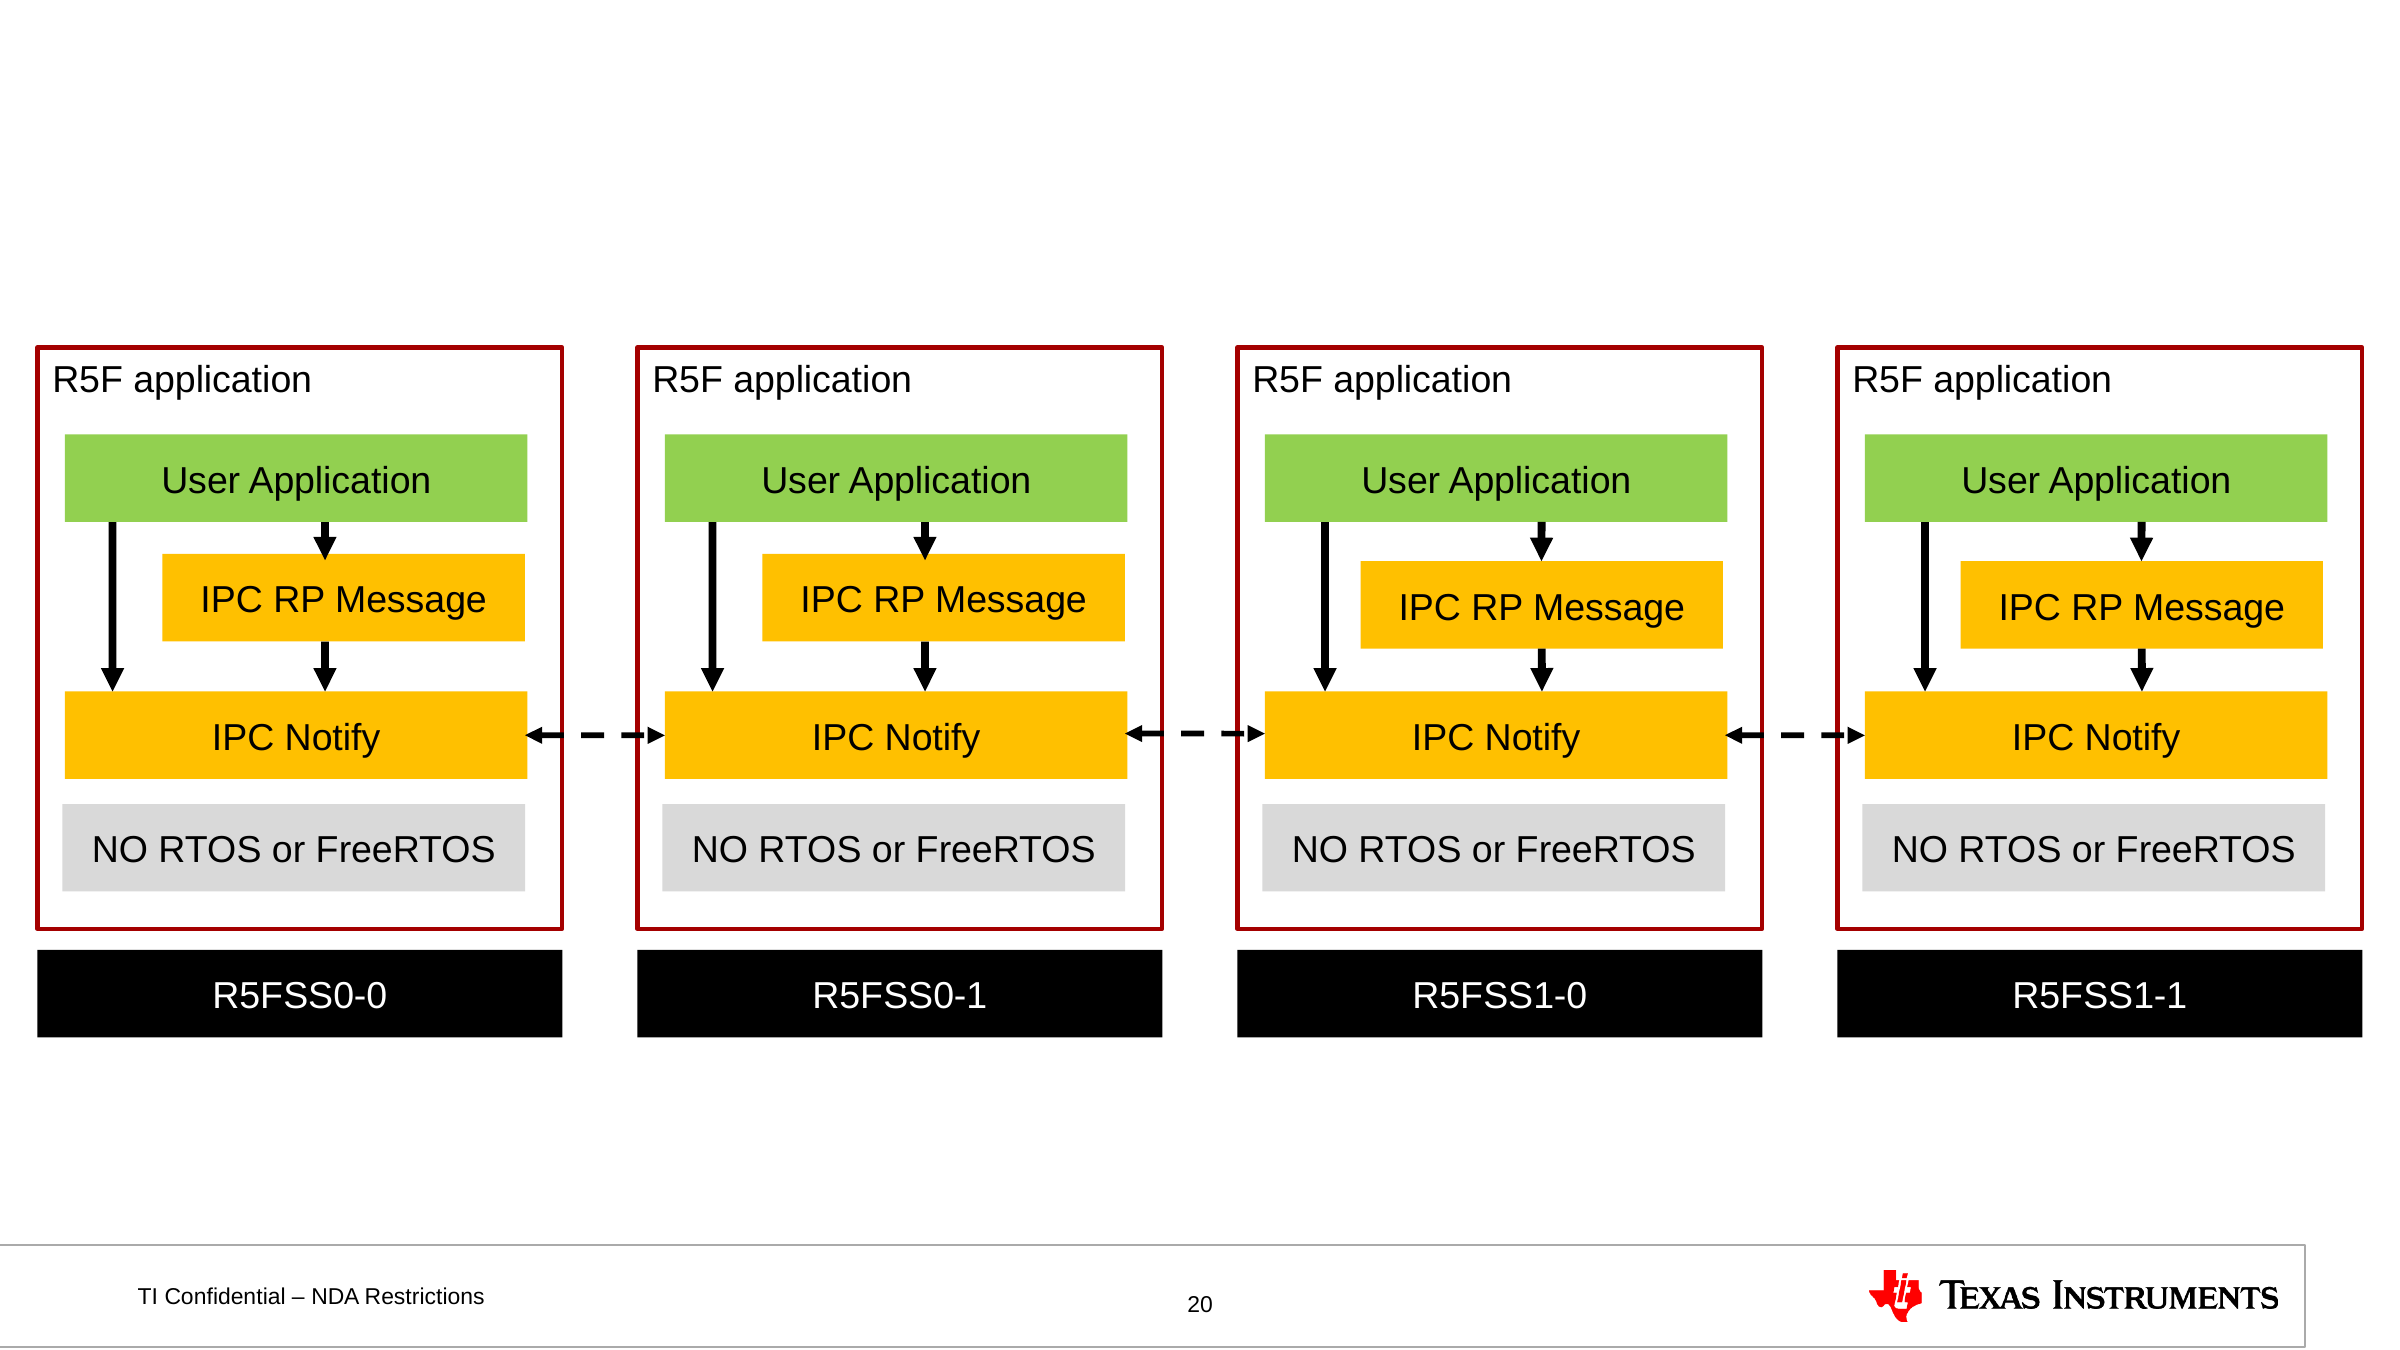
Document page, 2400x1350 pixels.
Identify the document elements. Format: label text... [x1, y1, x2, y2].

text_box [2135, 648, 2149, 692]
text_box [525, 729, 665, 742]
text_box R5F application [1835, 345, 2364, 931]
text_box R5FSS1-0 [1235, 948, 1764, 1039]
text_box [706, 524, 719, 692]
text_box User Application [1863, 432, 2329, 524]
text_box [1535, 648, 1549, 692]
text_box [1535, 521, 1548, 562]
picture [1869, 1270, 2278, 1322]
text_box IPC RP Message [1358, 559, 1725, 651]
text_box IPC Notify [63, 689, 529, 781]
text_box [318, 641, 332, 692]
text_box [1318, 524, 1332, 692]
text_box NO RTOS or FreeRTOS [1860, 802, 2327, 893]
text_box 20 [920, 1279, 1480, 1320]
text_box [1918, 524, 1932, 692]
text_box R5FSS0-0 [35, 948, 564, 1039]
text_box User Application [1263, 432, 1729, 524]
text_box IPC RP Message [760, 552, 1127, 643]
text_box R5F application [35, 345, 564, 931]
text_box IPC Notify [663, 689, 1129, 781]
text_box [918, 641, 932, 692]
text_box User Application [63, 432, 529, 524]
text_box R5F application [1235, 734, 1764, 931]
text_box IPC RP Message [1958, 559, 2325, 651]
text_box R5F application [1235, 345, 1764, 735]
text_box R5F application [635, 734, 1164, 931]
text_box NO RTOS or FreeRTOS [60, 802, 527, 893]
text_box IPC RP Message [160, 552, 527, 643]
text_box [1725, 729, 1865, 742]
text_box R5FSS1-1 [1835, 948, 2364, 1039]
text_box NO RTOS or FreeRTOS [1260, 802, 1727, 893]
text_box NO RTOS or FreeRTOS [660, 802, 1127, 893]
text_box [106, 524, 119, 692]
text_box User Application [663, 432, 1129, 524]
text_box R5FSS0-1 [635, 948, 1164, 1039]
text_box [2135, 521, 2148, 562]
text_box [918, 524, 932, 561]
text_box R5F application [635, 345, 1164, 735]
text_box [1125, 727, 1265, 740]
text_box IPC Notify [1863, 689, 2329, 781]
text_box [318, 524, 332, 561]
text_box IPC Notify [1263, 689, 1729, 781]
